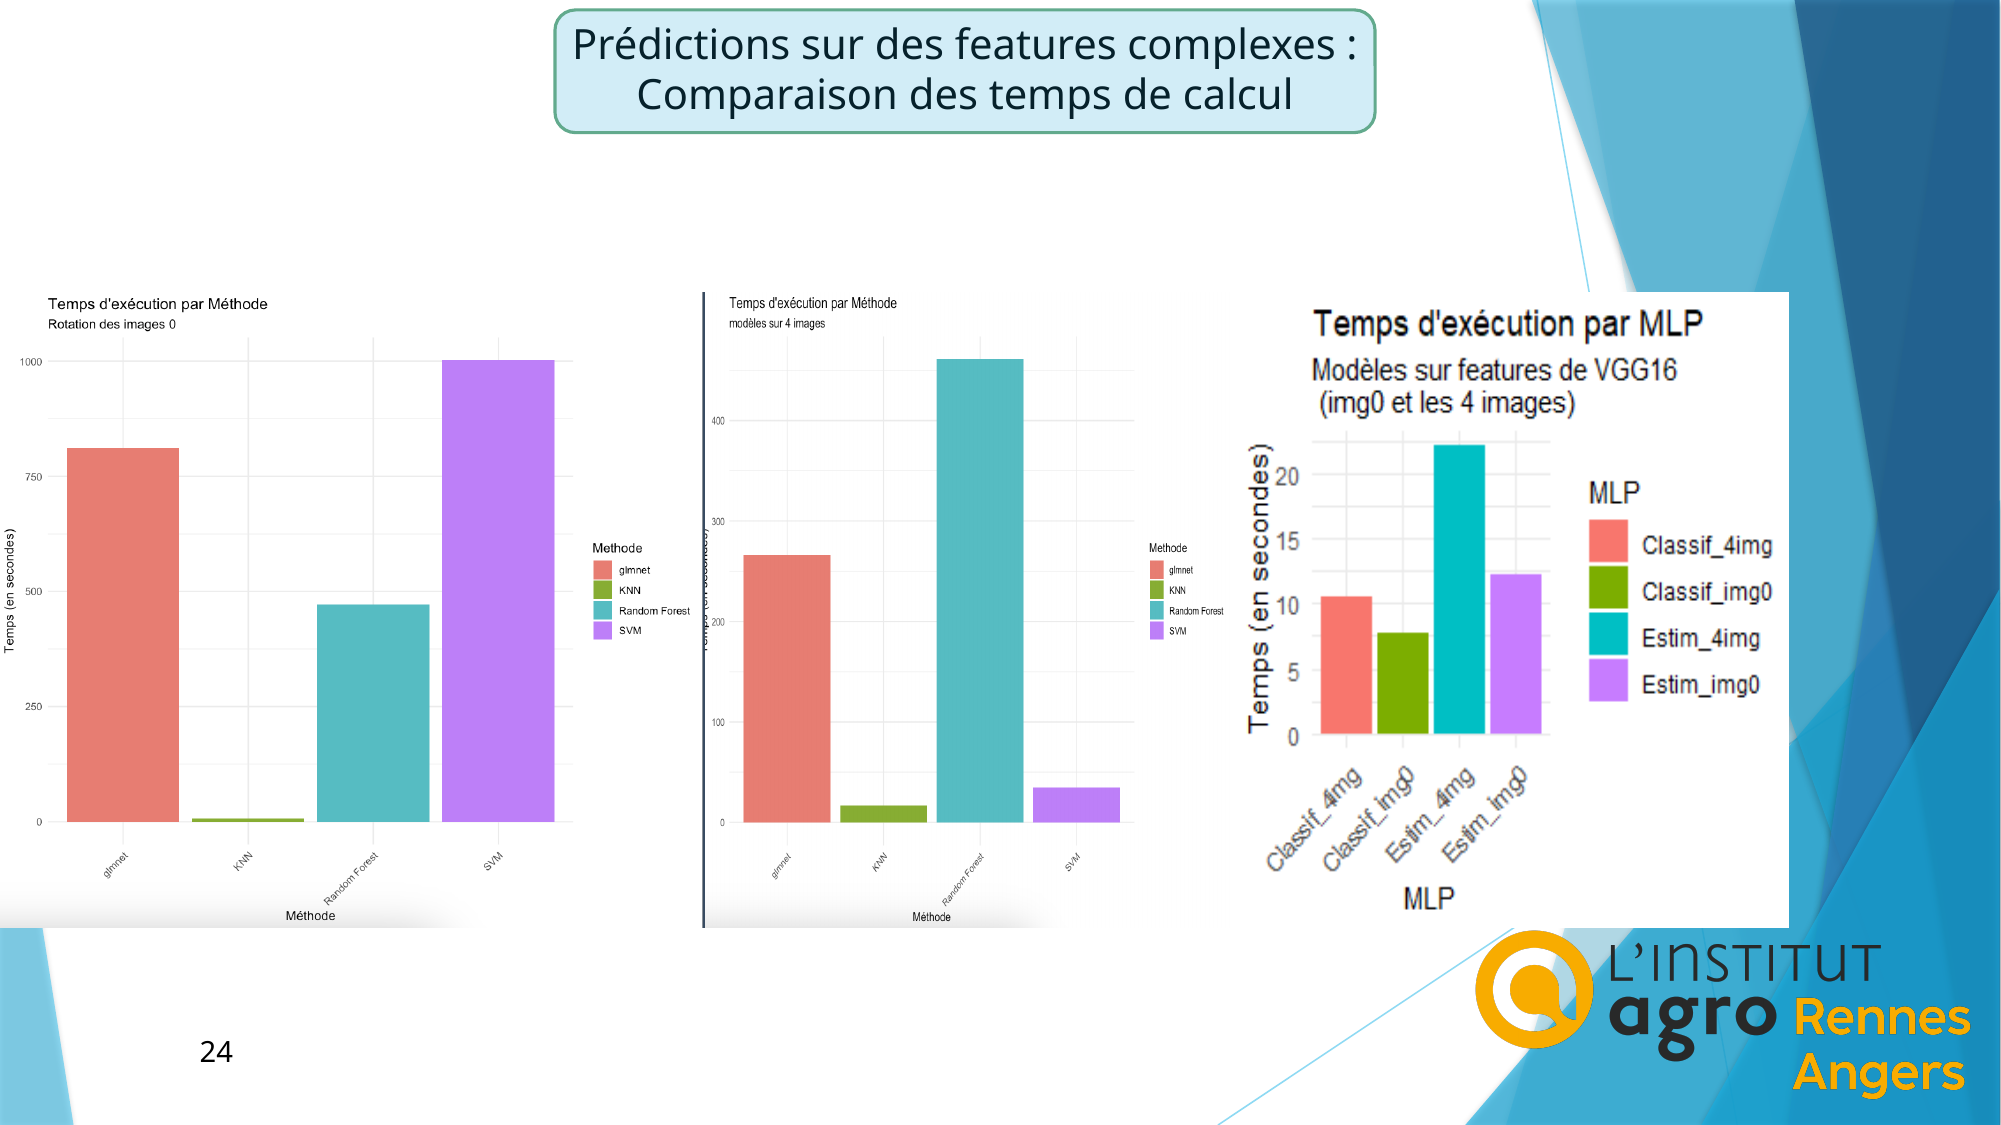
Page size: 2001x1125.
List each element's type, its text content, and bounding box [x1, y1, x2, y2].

picture [0, 291, 2001, 1125]
text_box [553, 8, 1377, 135]
text_box Prédictions sur des features complexes : Comparaison des temps de calcul [450, 9, 1480, 179]
text_box 24 [136, 1023, 249, 1083]
